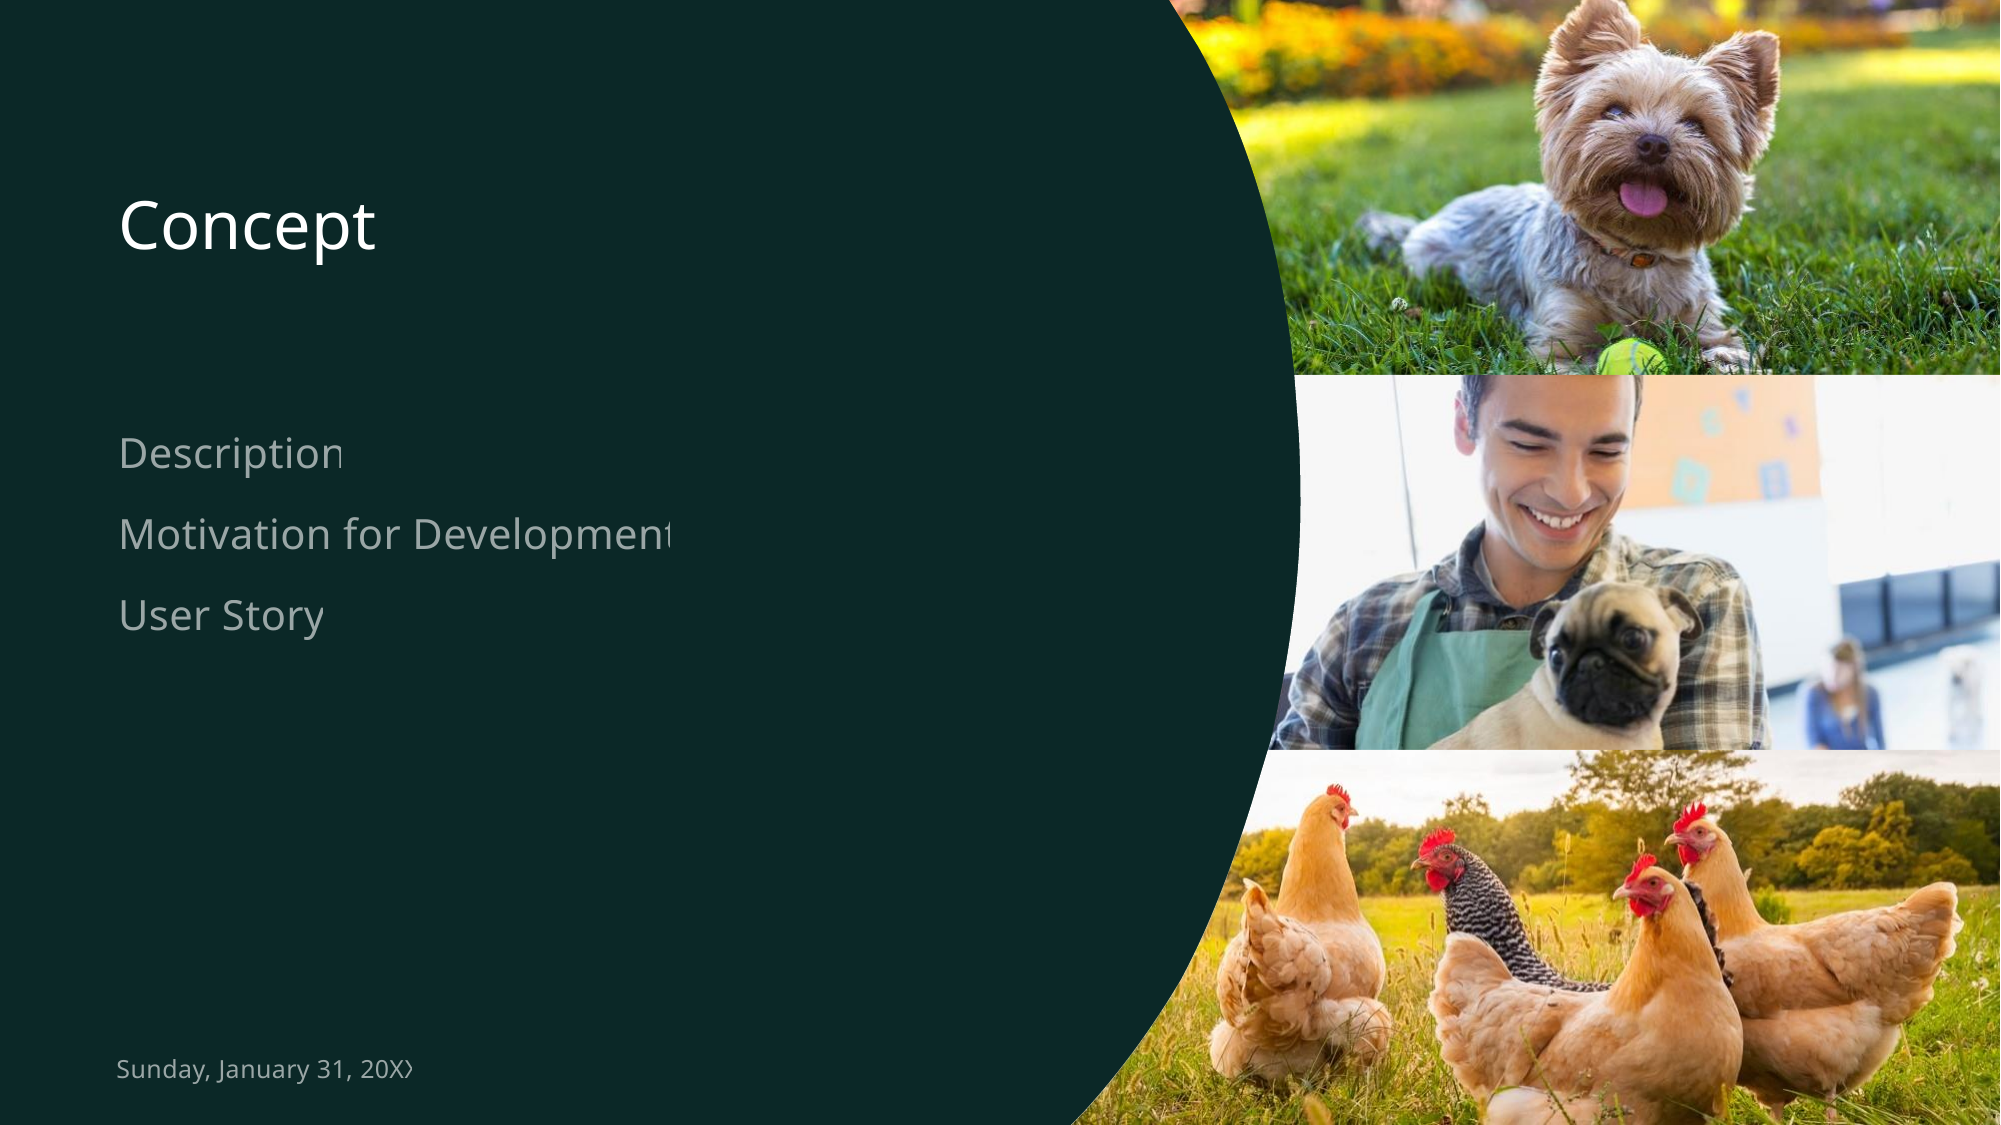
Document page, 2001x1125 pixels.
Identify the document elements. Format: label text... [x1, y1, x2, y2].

picture [1070, 0, 2000, 1125]
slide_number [116, 1006, 466, 1125]
title Concept [118, 101, 1169, 344]
list Description Motivation for Development User Story [118, 416, 936, 1001]
